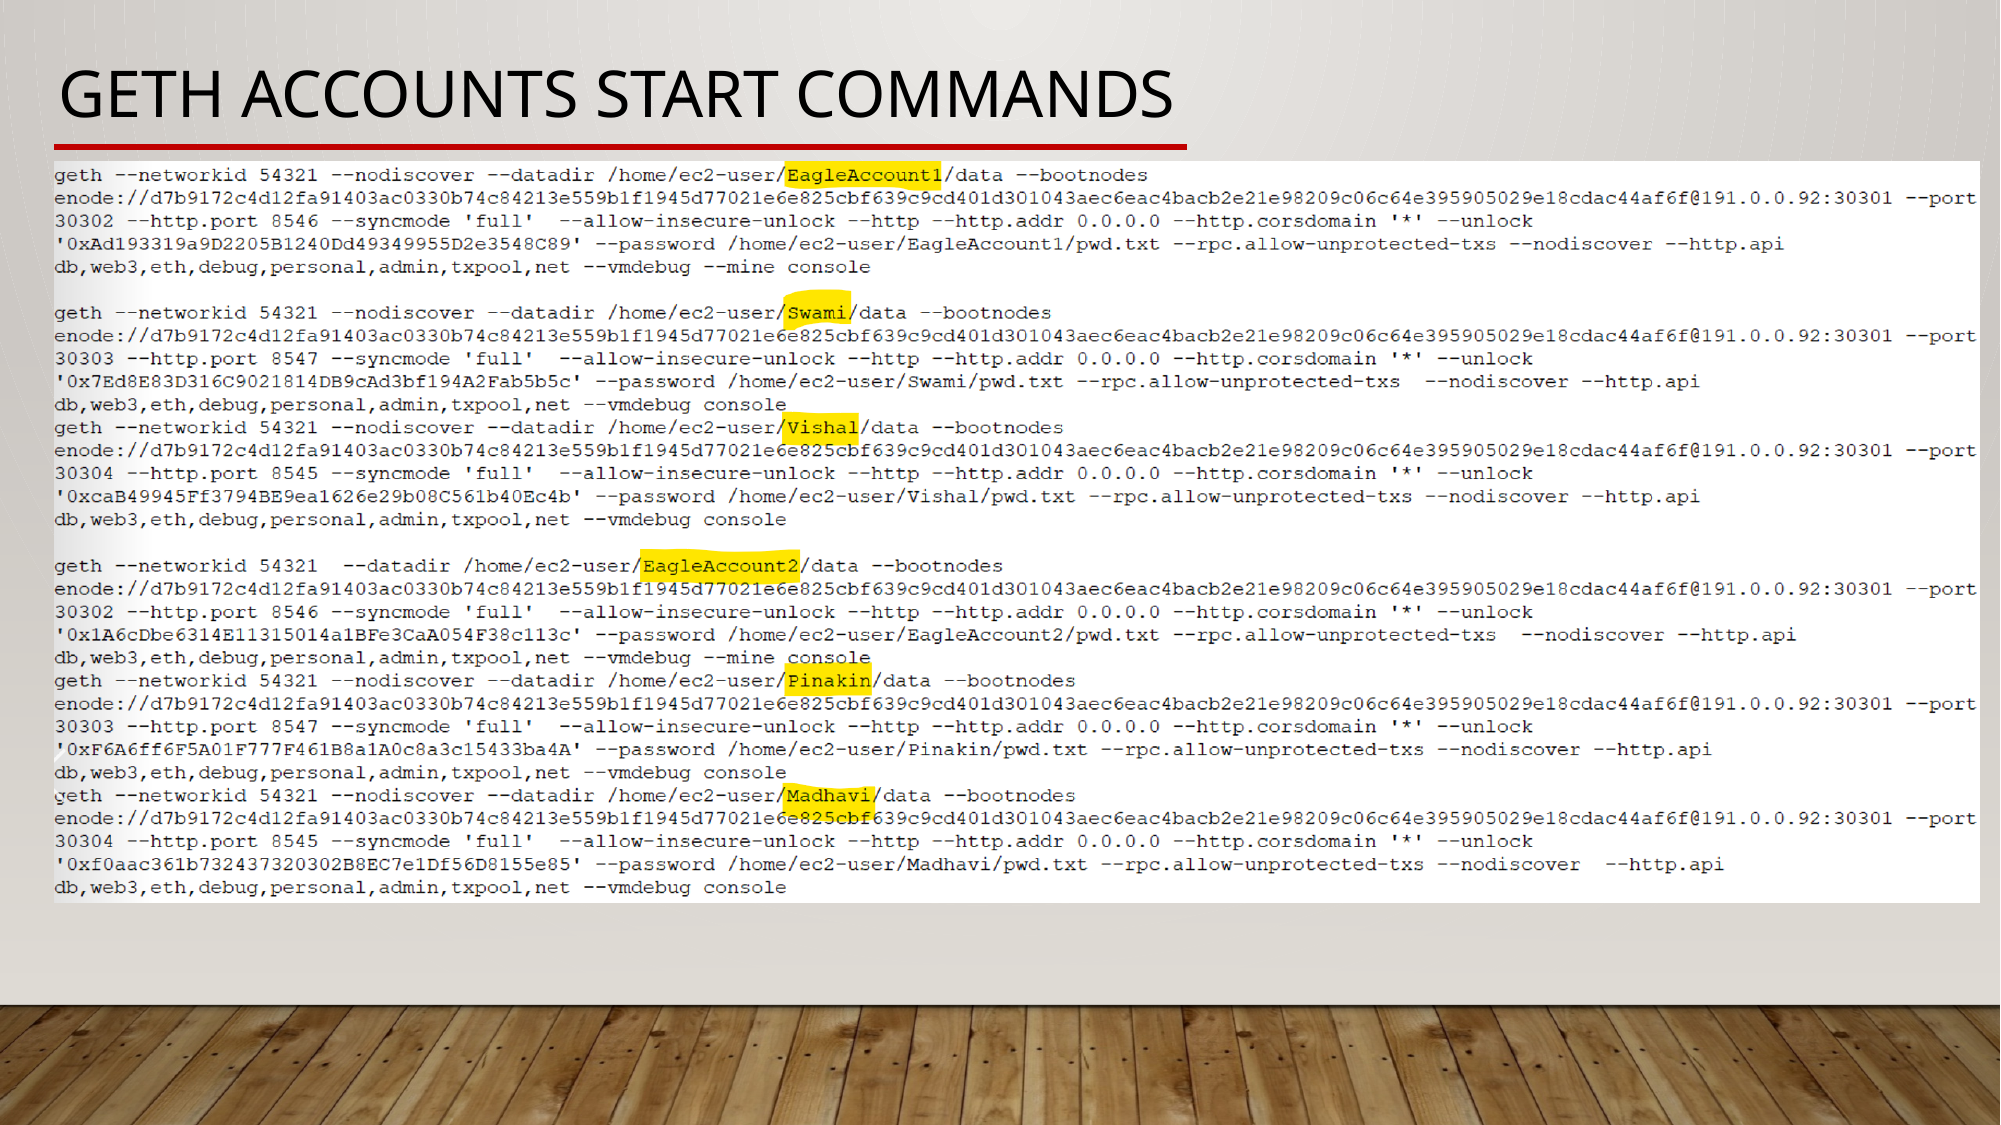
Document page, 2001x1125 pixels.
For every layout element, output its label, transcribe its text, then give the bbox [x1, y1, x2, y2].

text_box Geth Accounts start Commands [43, 25, 1221, 132]
picture [53, 151, 1981, 904]
picture [0, 1005, 2000, 1125]
